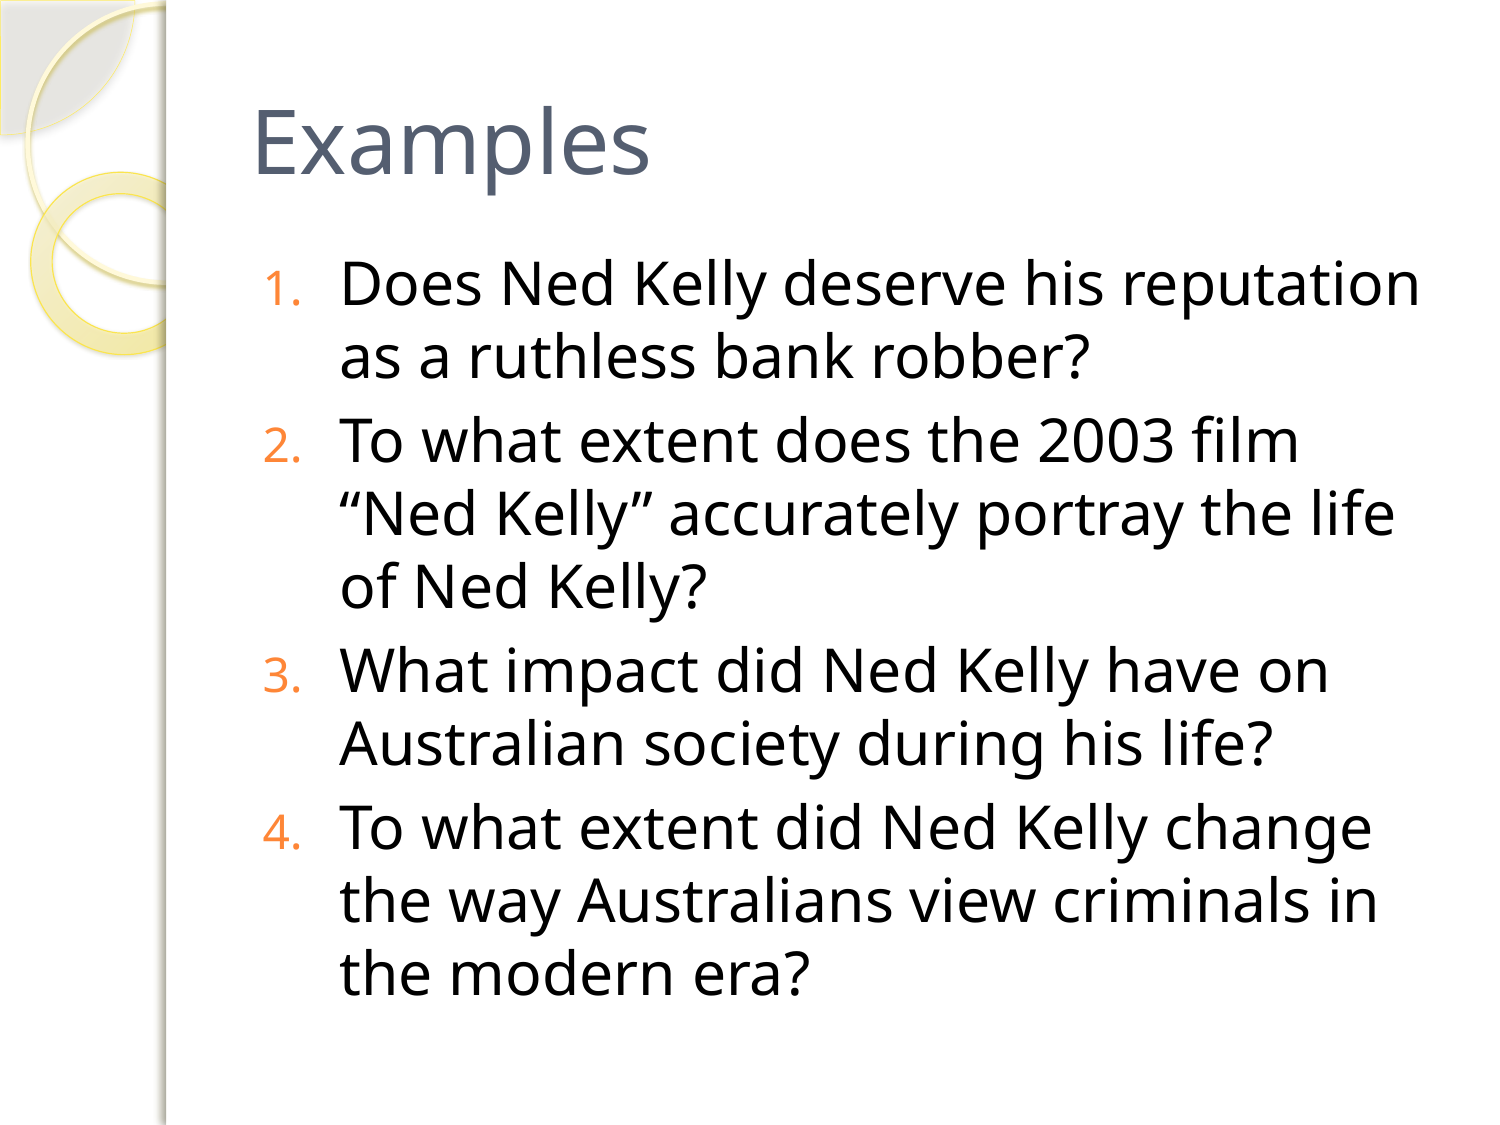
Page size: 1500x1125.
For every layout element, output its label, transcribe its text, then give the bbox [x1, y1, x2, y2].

title Examples [235, 45, 1466, 233]
list Does Ned Kelly deserve his reputation as a ruthless bank robber? To what extent does the 2003 film “Ned Kelly” accurately portray the life of Ned Kelly? What impact did Ned Kelly have on Australian society during his life? To what extent did Ned Kelly change the way Australians view criminals in the modern era? [235, 237, 1466, 1025]
